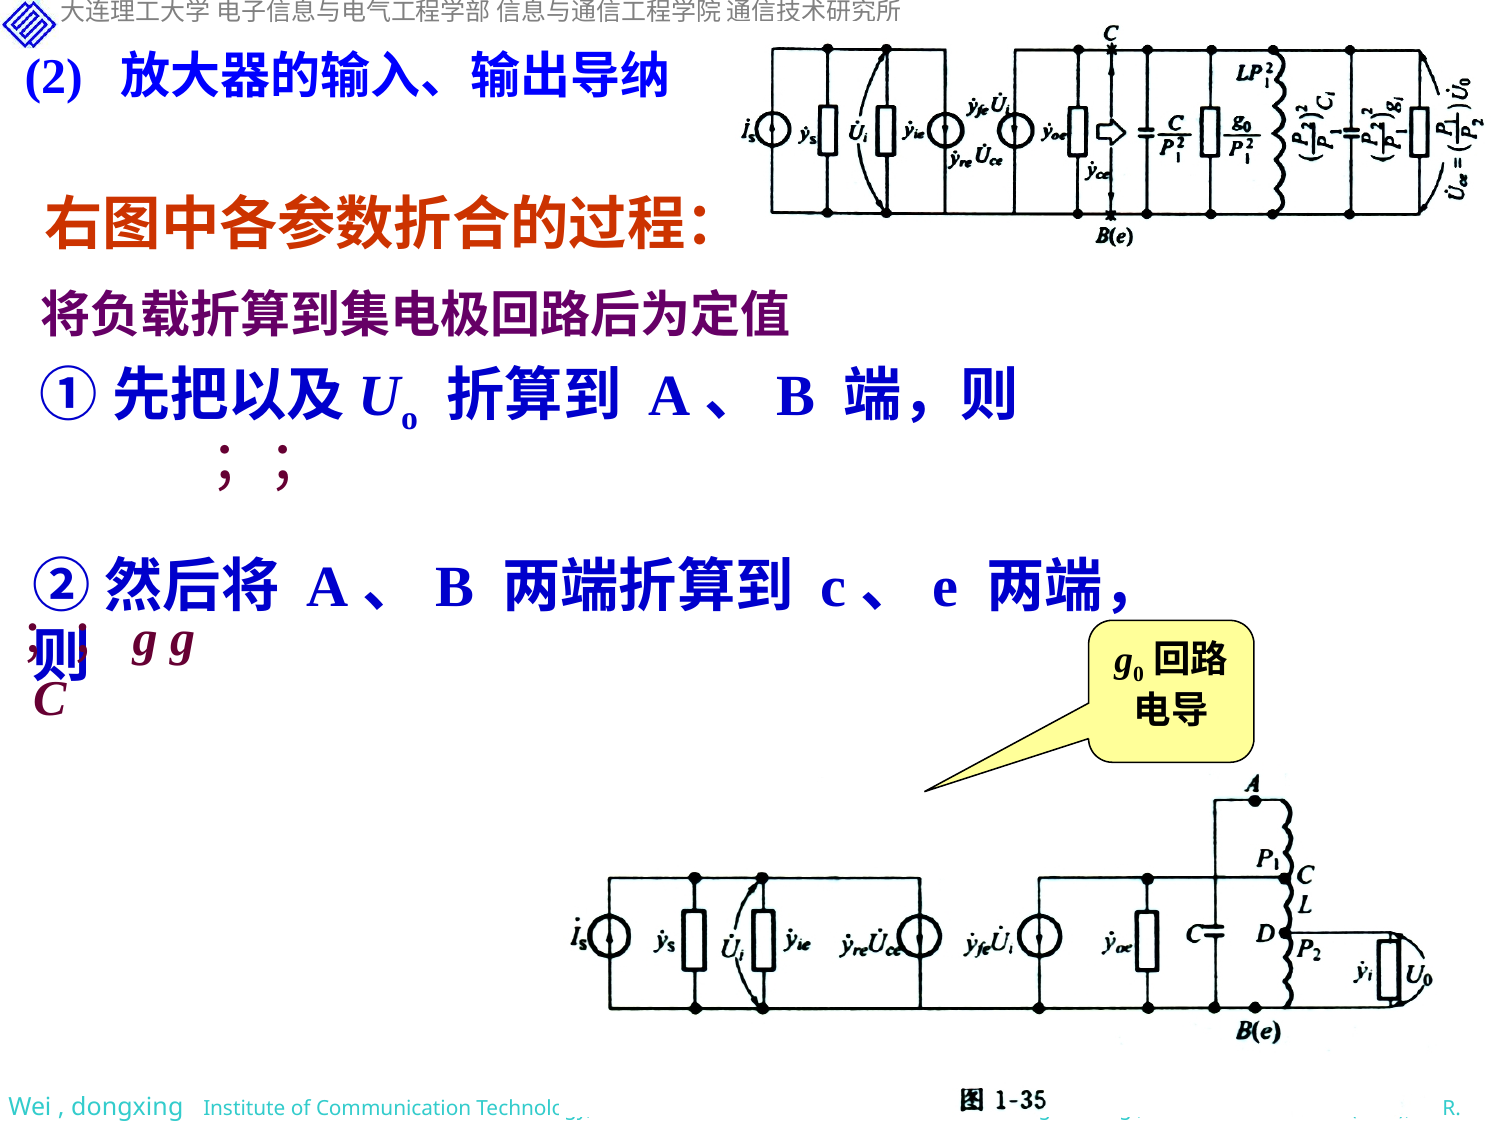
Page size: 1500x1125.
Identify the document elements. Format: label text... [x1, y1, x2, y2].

text_box g0回路 电导 [983, 620, 1254, 760]
text_box 右图中各参数折合的过程： [29, 178, 791, 264]
title (2) 放大器的输入、输出导纳 [9, 42, 697, 105]
text_box ②然后将 A、B 两端折算到 c、e 两端，则 [17, 541, 1207, 696]
picture [559, 761, 1440, 1117]
text_box 将负载折算到集电极回路后为定值 [25, 275, 806, 350]
picture [0, 0, 59, 49]
picture [735, 21, 1491, 250]
